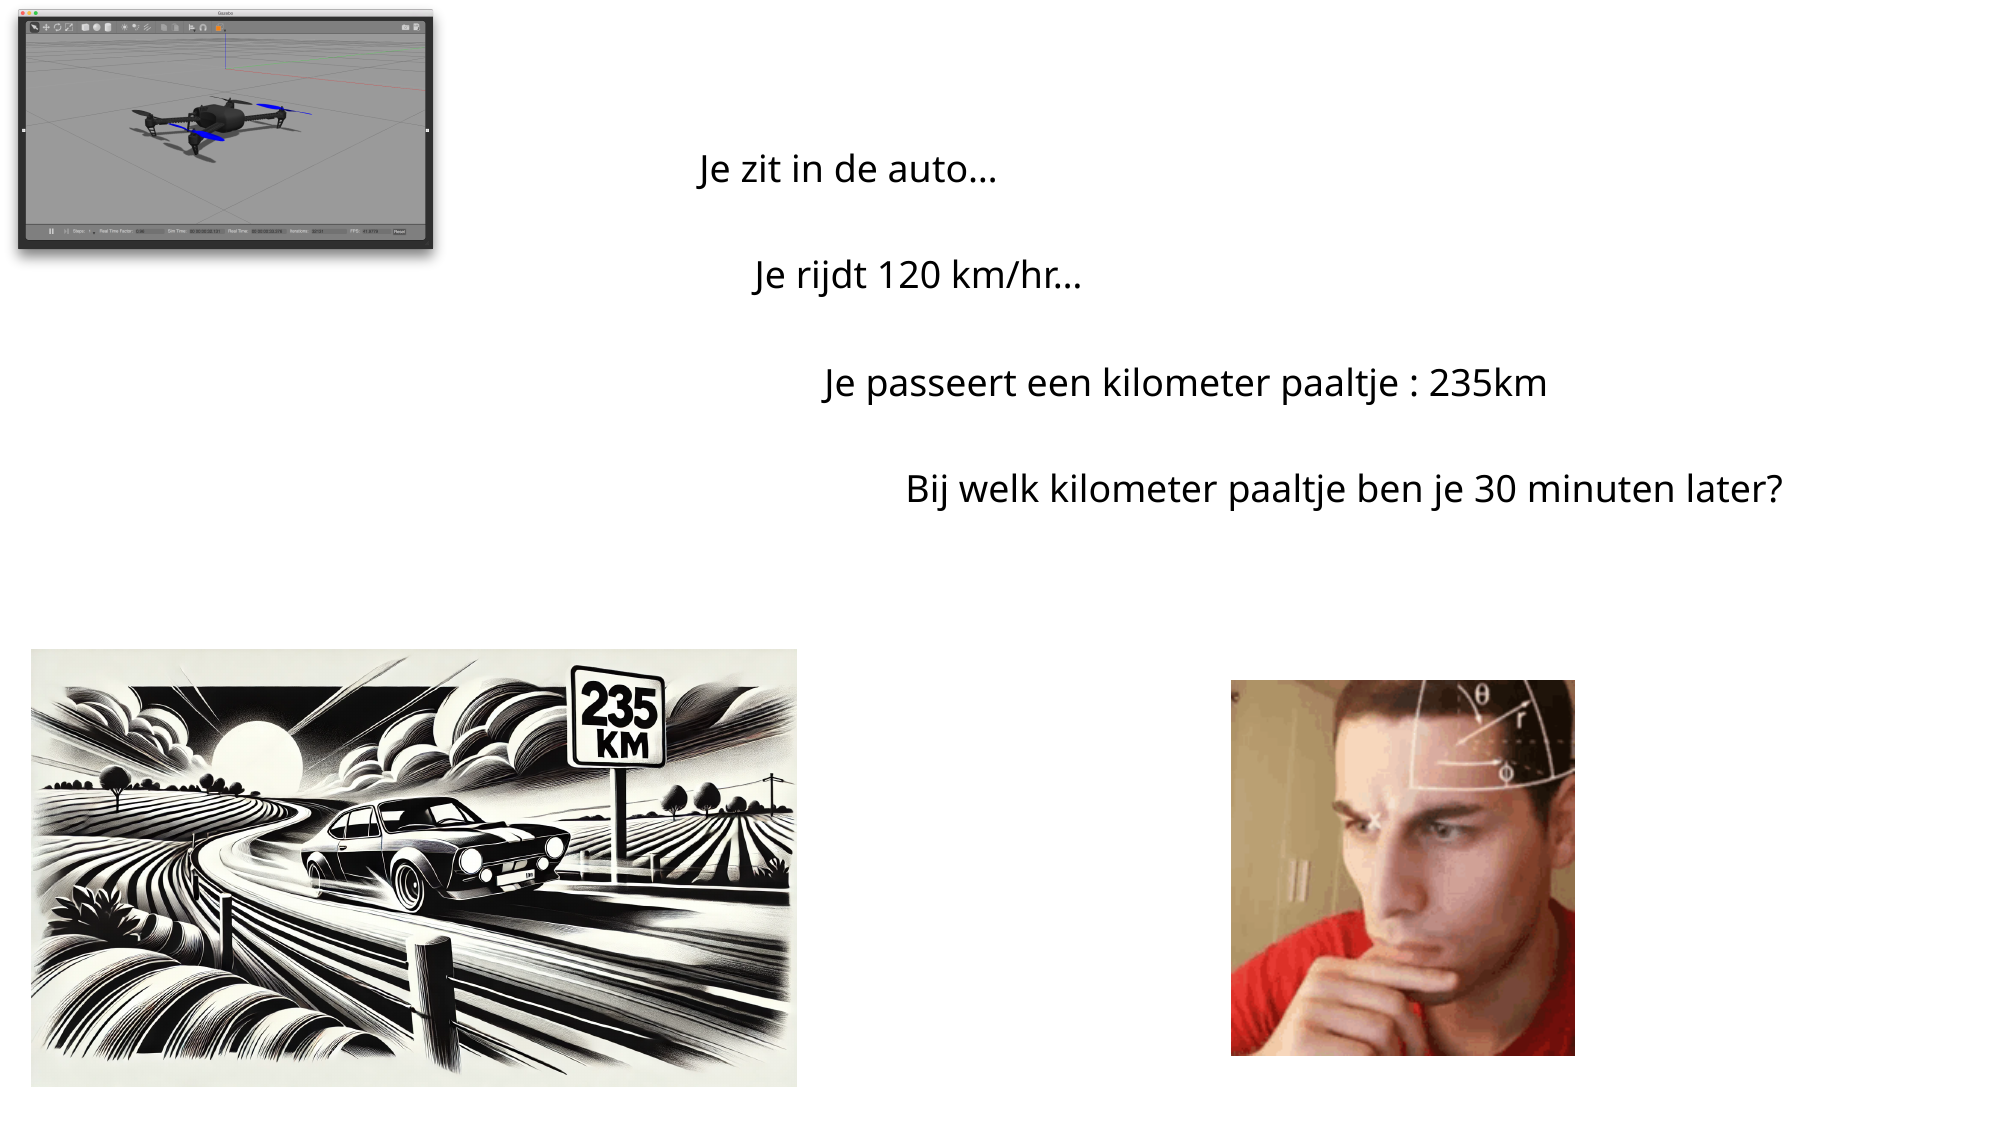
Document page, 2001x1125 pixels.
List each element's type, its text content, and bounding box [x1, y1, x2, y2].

picture [1230, 680, 1576, 1057]
text_box Je zit in de auto… [684, 137, 1274, 197]
picture [30, 649, 797, 1088]
text_box Je rijdt 120 km/hr… [739, 244, 1329, 304]
text_box Je passeert een kilometer paaltje : 235km [809, 351, 1575, 411]
text_box Bij welk kilometer paaltje ben je 30 minuten later? [890, 457, 1842, 518]
picture [0, 0, 452, 275]
